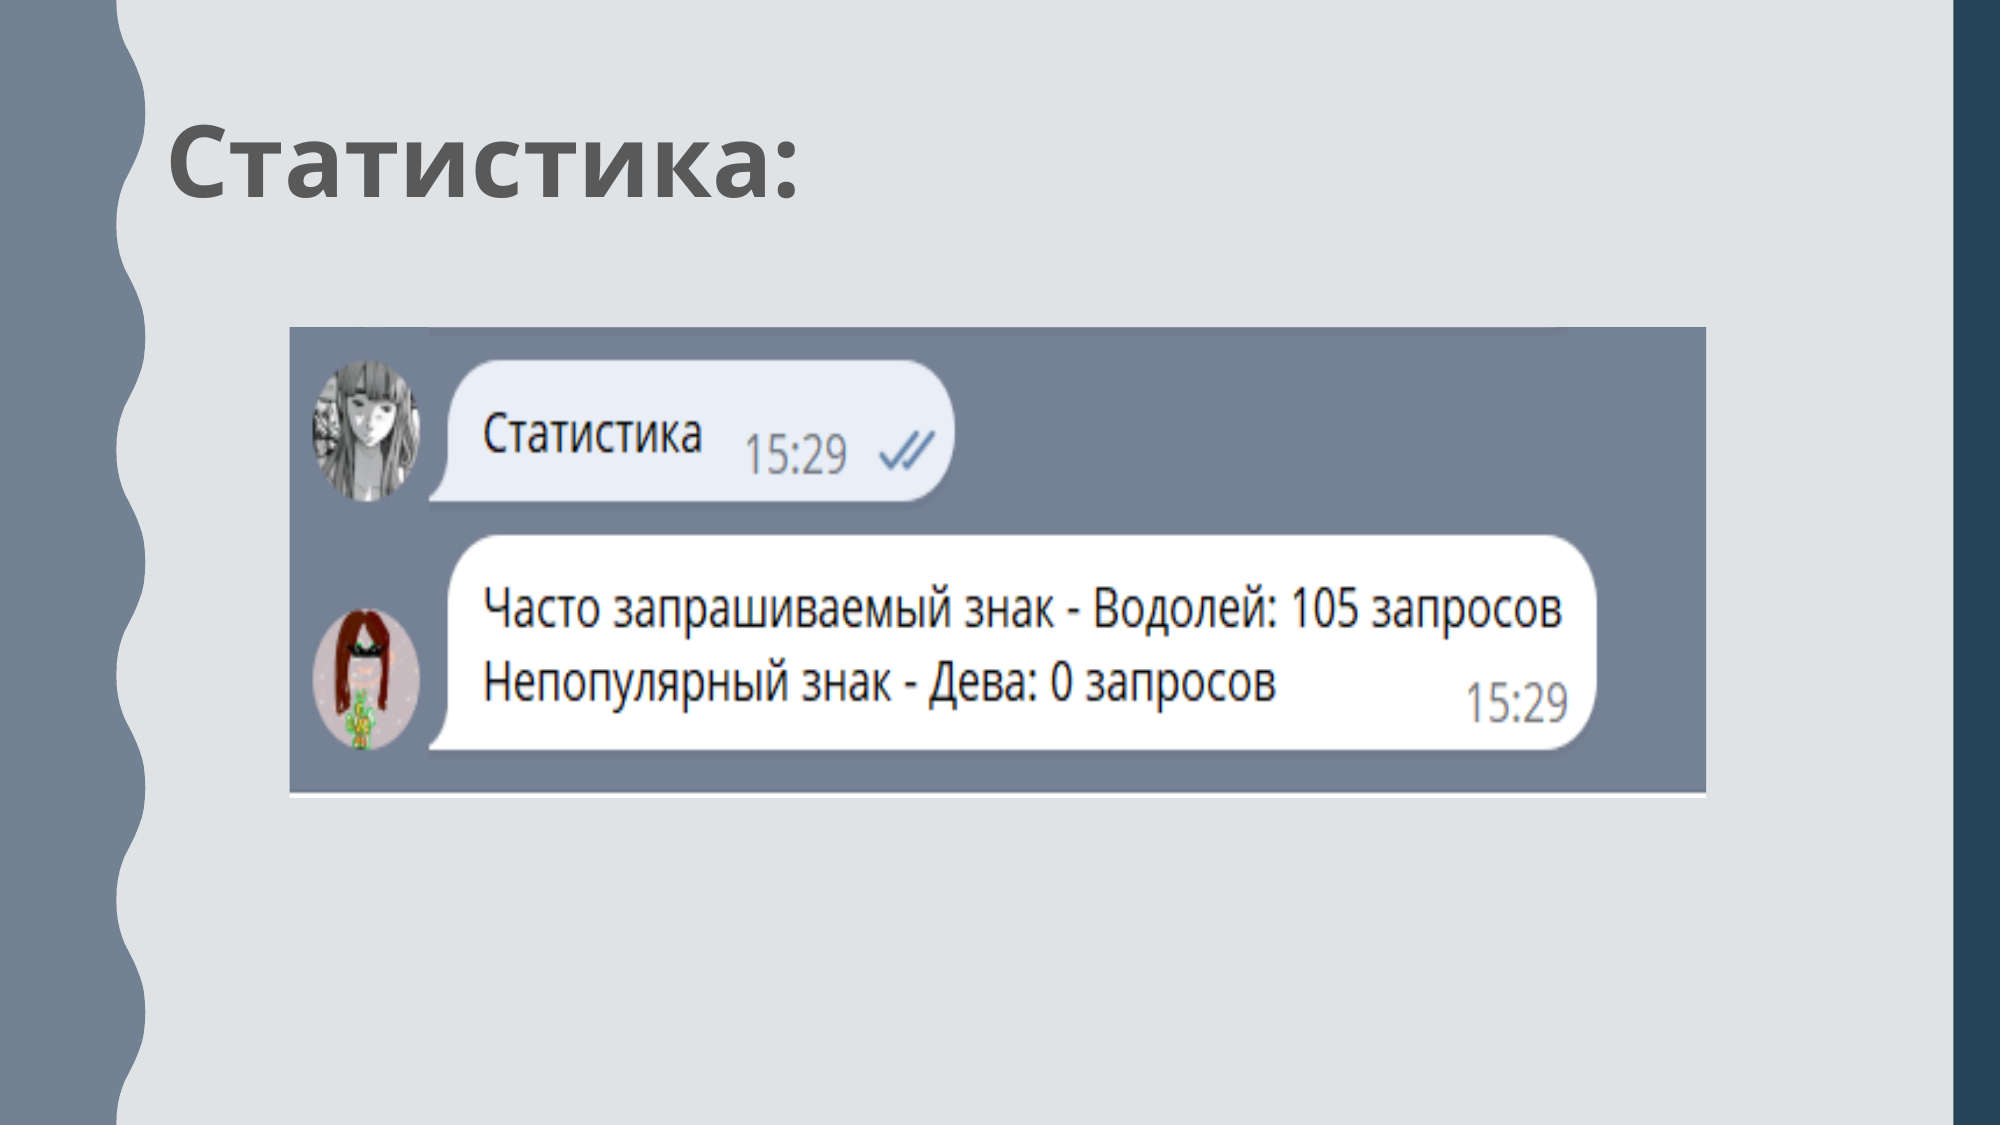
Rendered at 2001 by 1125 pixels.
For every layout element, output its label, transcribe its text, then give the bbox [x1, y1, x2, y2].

picture [289, 327, 1707, 798]
text_box Статистика: [150, 89, 2000, 225]
